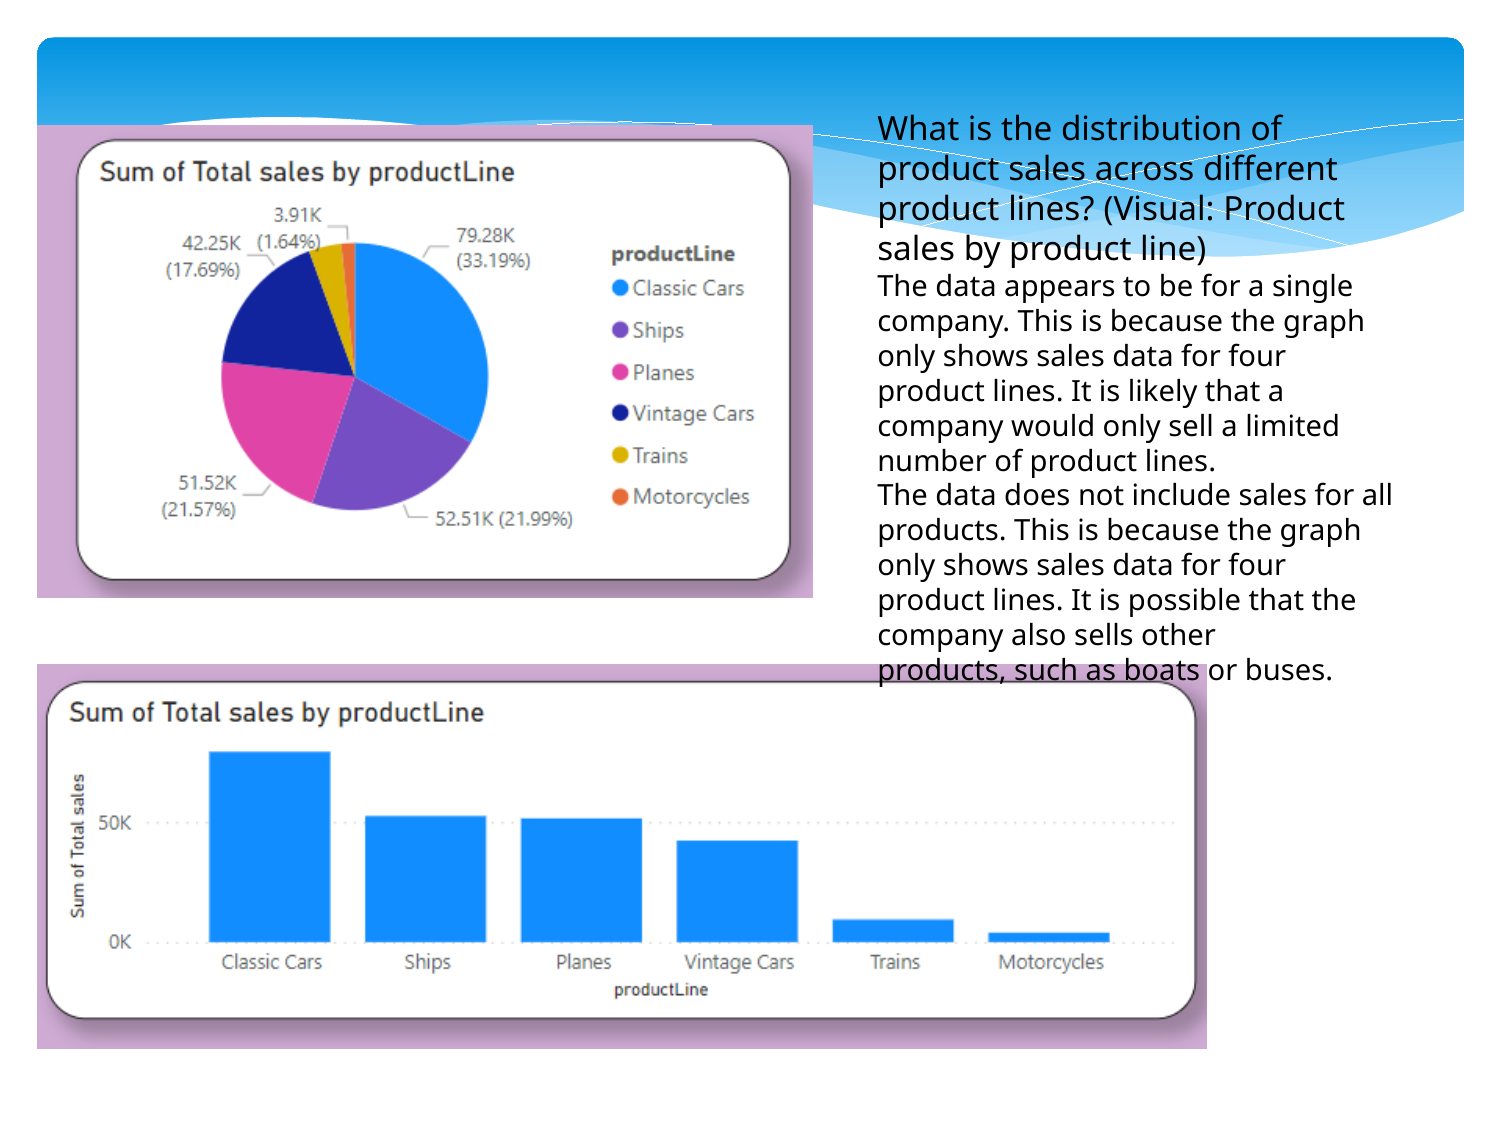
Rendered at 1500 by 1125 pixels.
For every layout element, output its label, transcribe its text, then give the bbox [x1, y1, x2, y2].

picture [37, 125, 813, 599]
picture [37, 664, 1207, 1050]
text_box What is the distribution of product sales across different product lines? (Visual: Product sales by product line) The data appears to be for a single company. This is because the graph only shows sales data for four product lines. It is likely that a company would only sell a limited number of product lines. The data does not include sales for all products. This is because the graph only shows sales data for four product lines. It is possible that the company also sells other products, such as boats or buses. [862, 99, 1413, 819]
